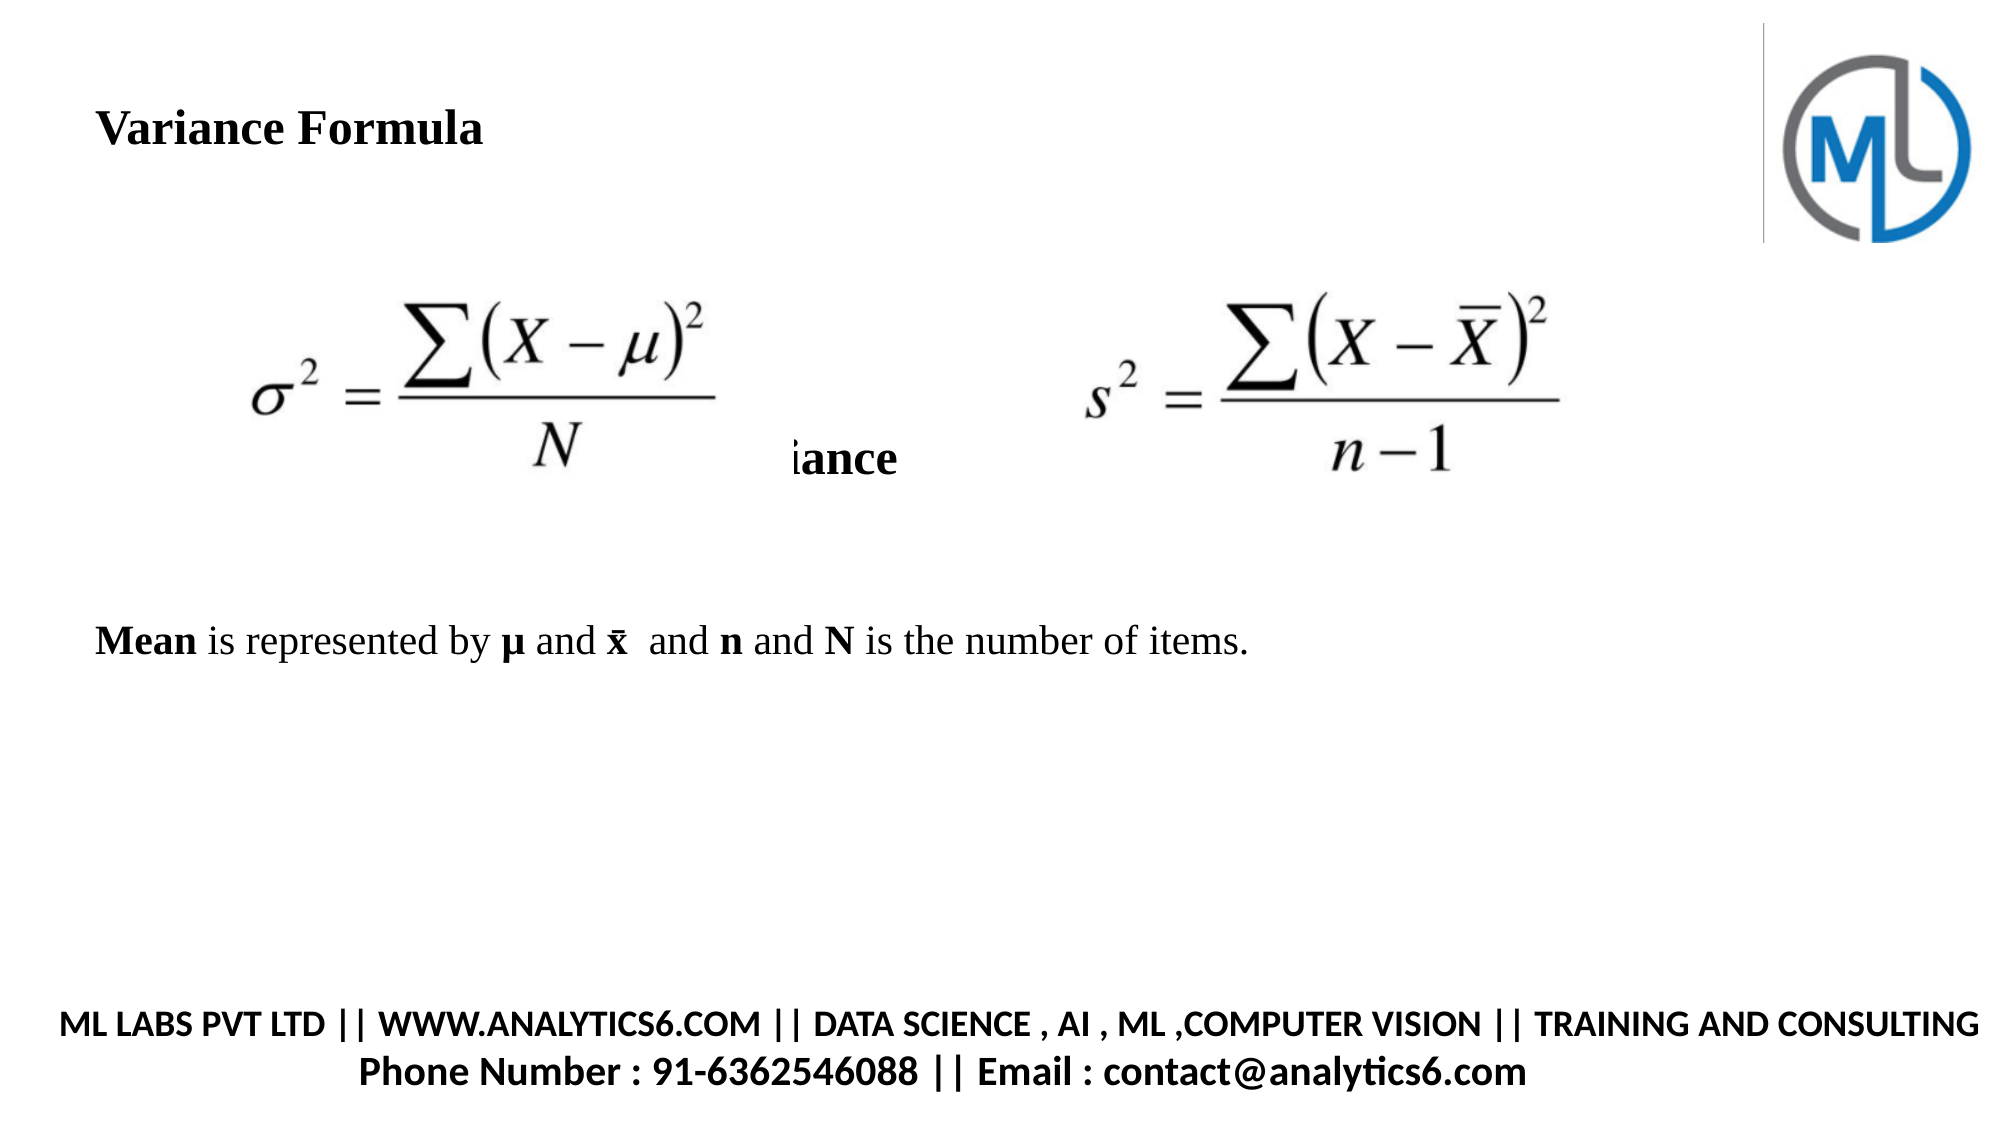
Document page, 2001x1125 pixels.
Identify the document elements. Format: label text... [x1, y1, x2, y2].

picture [1039, 242, 1606, 522]
list Variance Formula For population variance For Sample variance Mean is represented by μ and x̄ and n and N is the number of items. [67, 57, 1872, 949]
picture [1761, 23, 1981, 243]
picture [202, 285, 794, 494]
slide_number ML LABS PVT LTD || WWW.ANALYTICS6.COM || DATA SCIENCE , AI , ML ,COMPUTER VISION || TRAINING AND CONSULTING Phone Number : 91-6362546088 || Email : contact@analytics6.com [44, 991, 2000, 1052]
